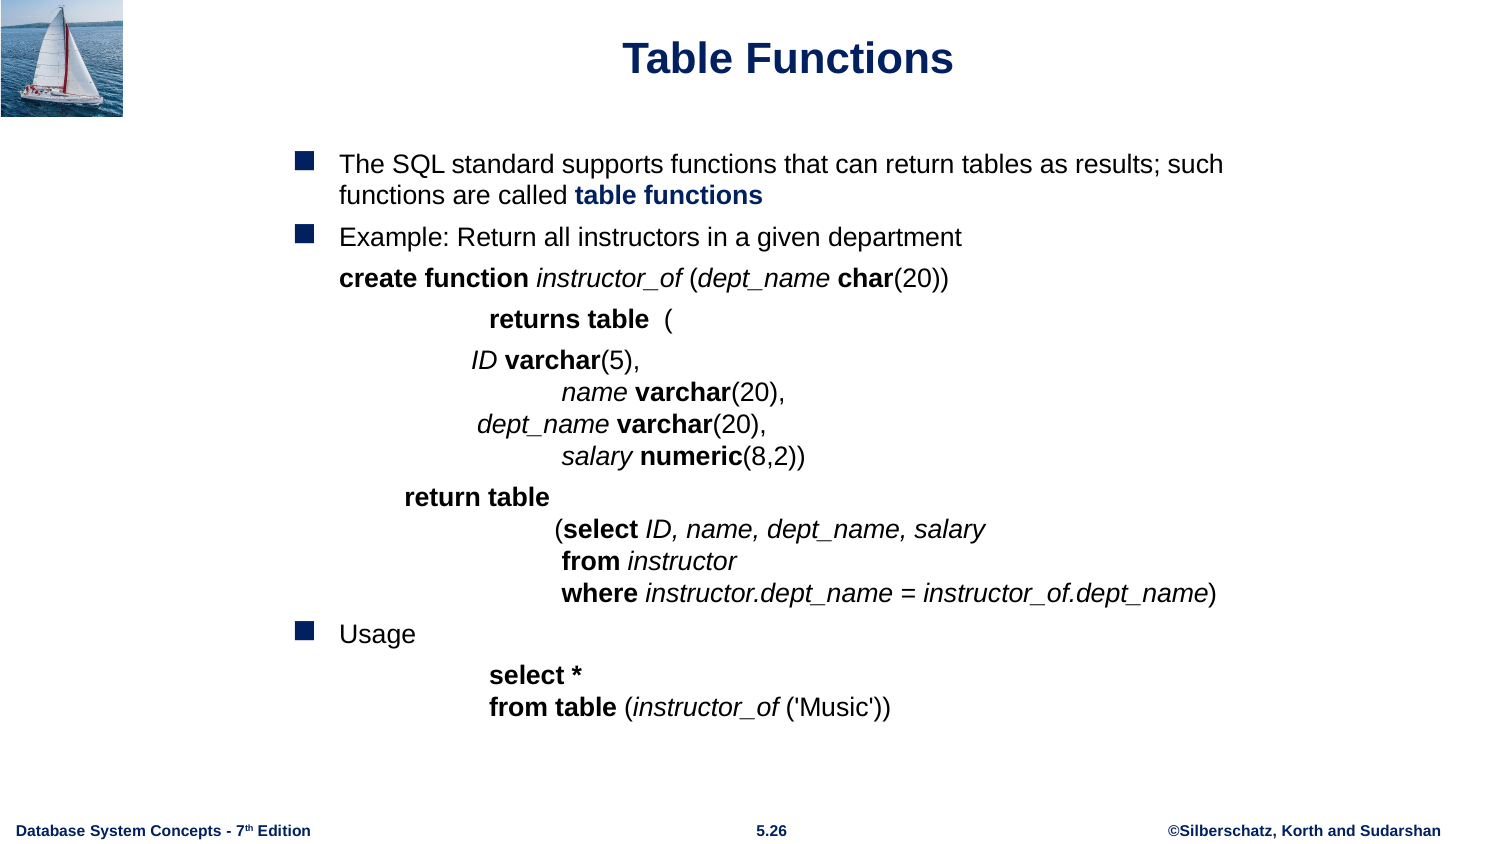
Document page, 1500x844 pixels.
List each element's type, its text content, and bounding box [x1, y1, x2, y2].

title Table Functions [125, 14, 1452, 90]
picture [0, 0, 123, 117]
list The SQL standard supports functions that can return tables as results; such functions are called table functions Example: Return all instructors in a given department create function instructor_of (dept_name char(20)) returns table ( ID varchar(5), name varchar(20), dept_name varchar(20), salary numeric(8,2)) return table (select ID, name, dept_name, salary from instructor where instructor.dept_name = instructor_of.dept_name) Usage select * from table (instructor_of ('Music')) [282, 139, 1311, 817]
